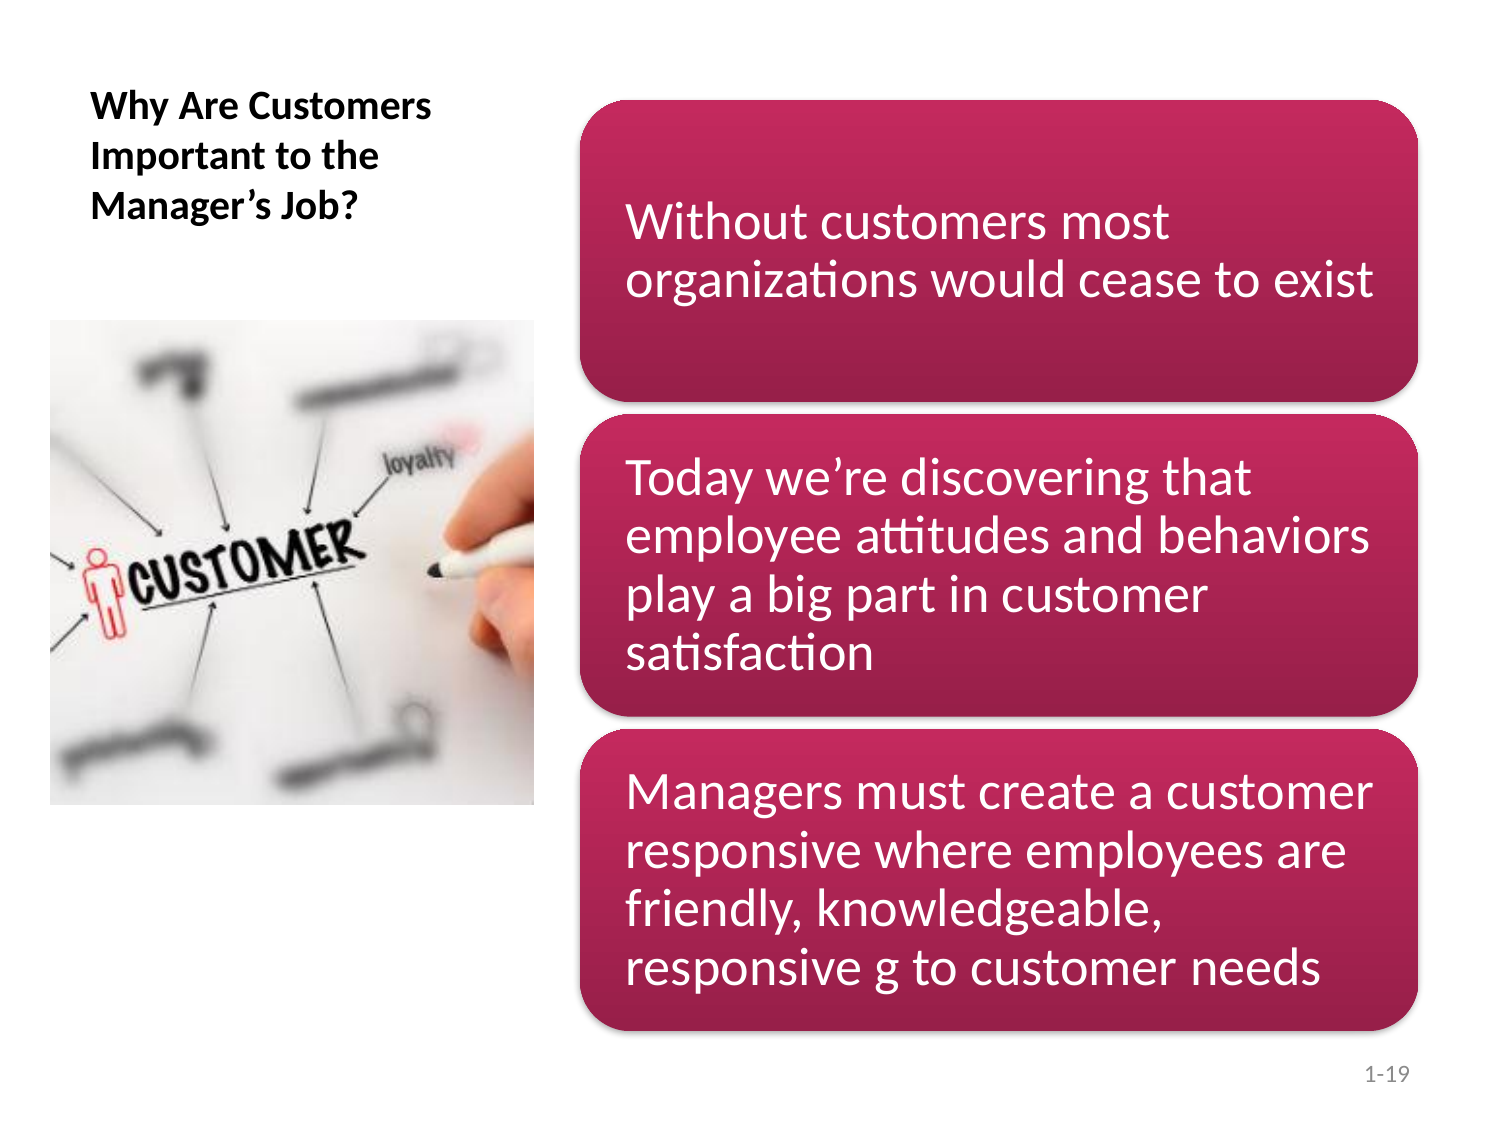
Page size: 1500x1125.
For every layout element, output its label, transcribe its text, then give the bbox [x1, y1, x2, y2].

picture [49, 320, 535, 805]
slide_number 1-19 [1074, 1042, 1425, 1103]
title Why Are Customers Important to the Manager’s Job? [74, 44, 569, 236]
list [579, 85, 1419, 1046]
